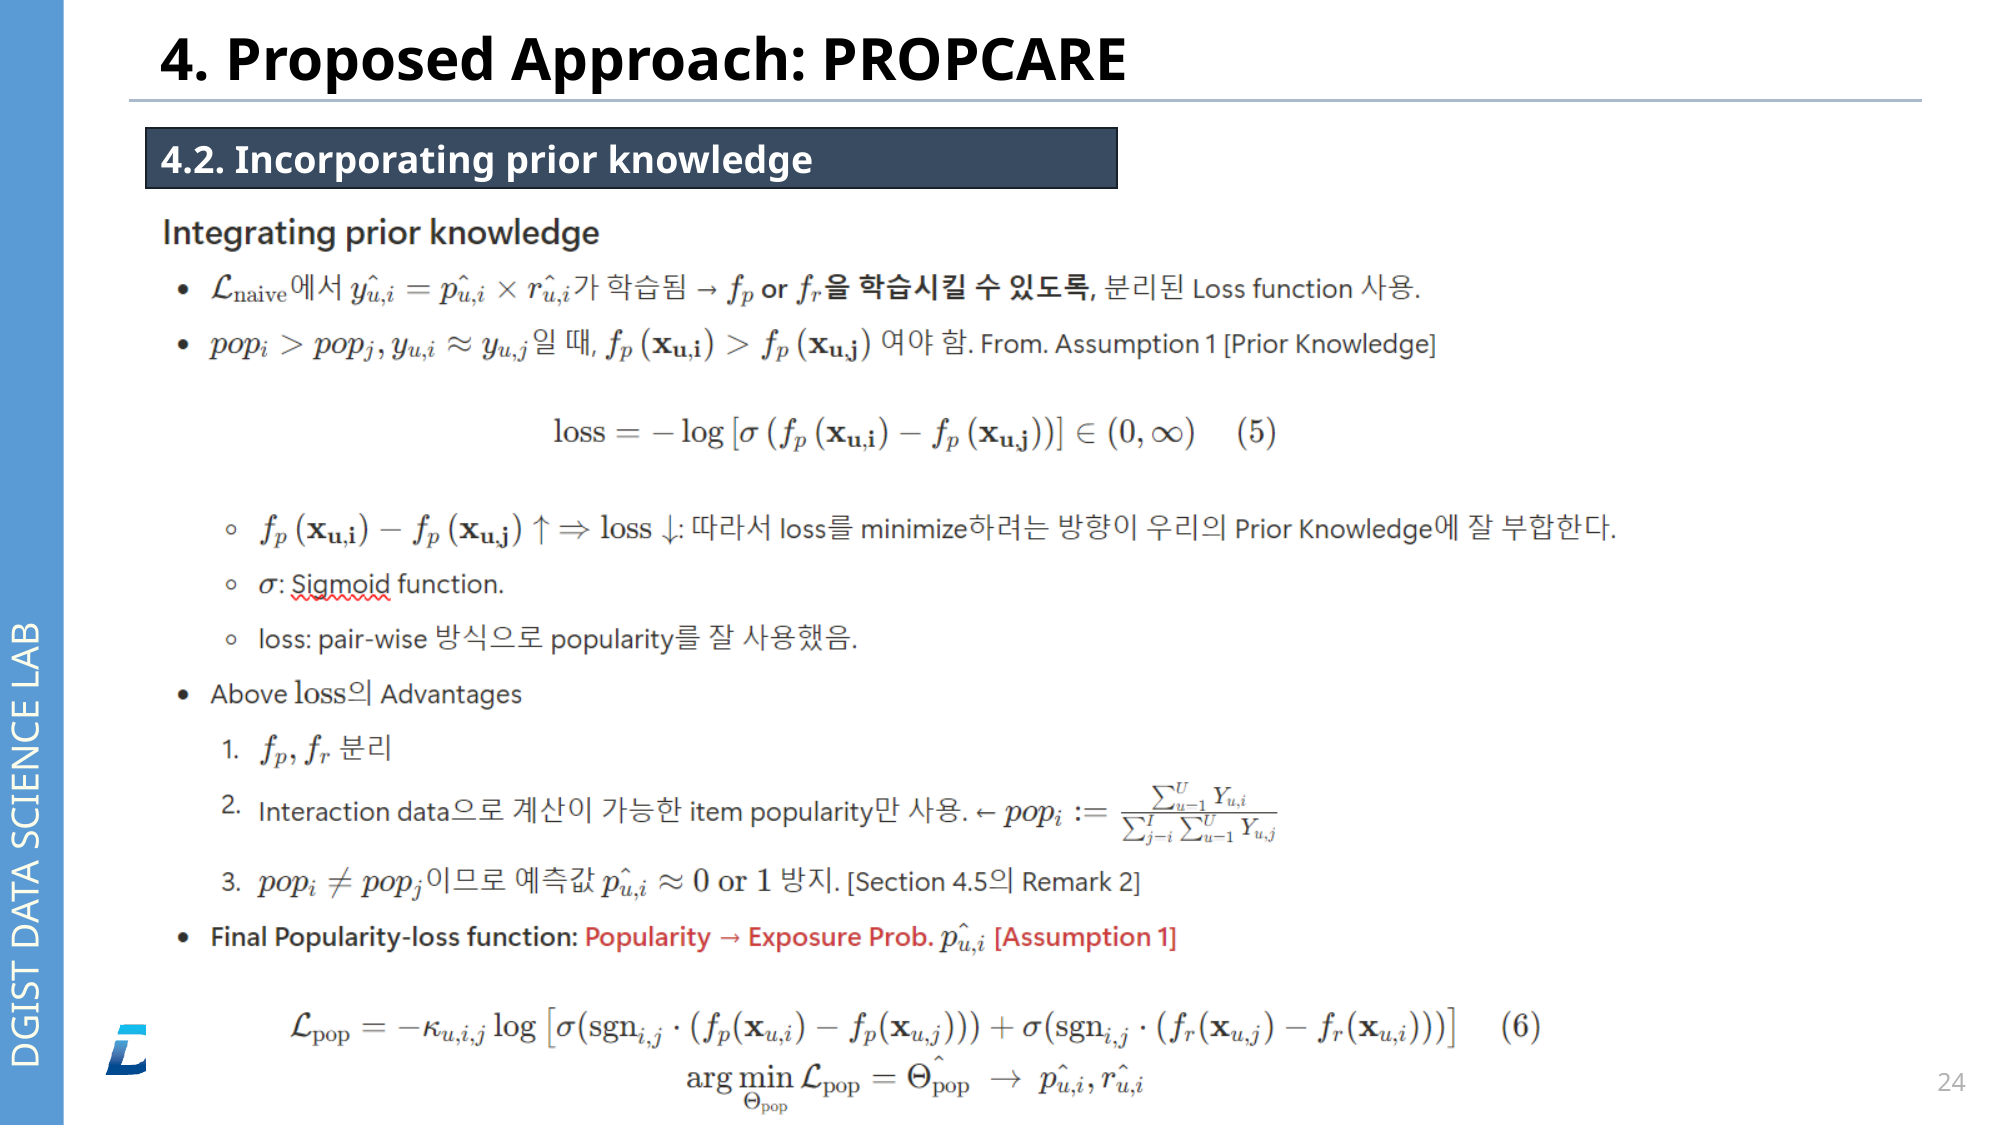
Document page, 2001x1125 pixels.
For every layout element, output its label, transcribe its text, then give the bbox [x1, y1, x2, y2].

text_box 4. Proposed Approach: PROPCARE [146, 14, 1954, 100]
slide_number 24 [1625, 1053, 1982, 1114]
picture [105, 203, 1625, 1125]
text_box 4.2. Incorporating prior knowledge [145, 127, 1118, 189]
